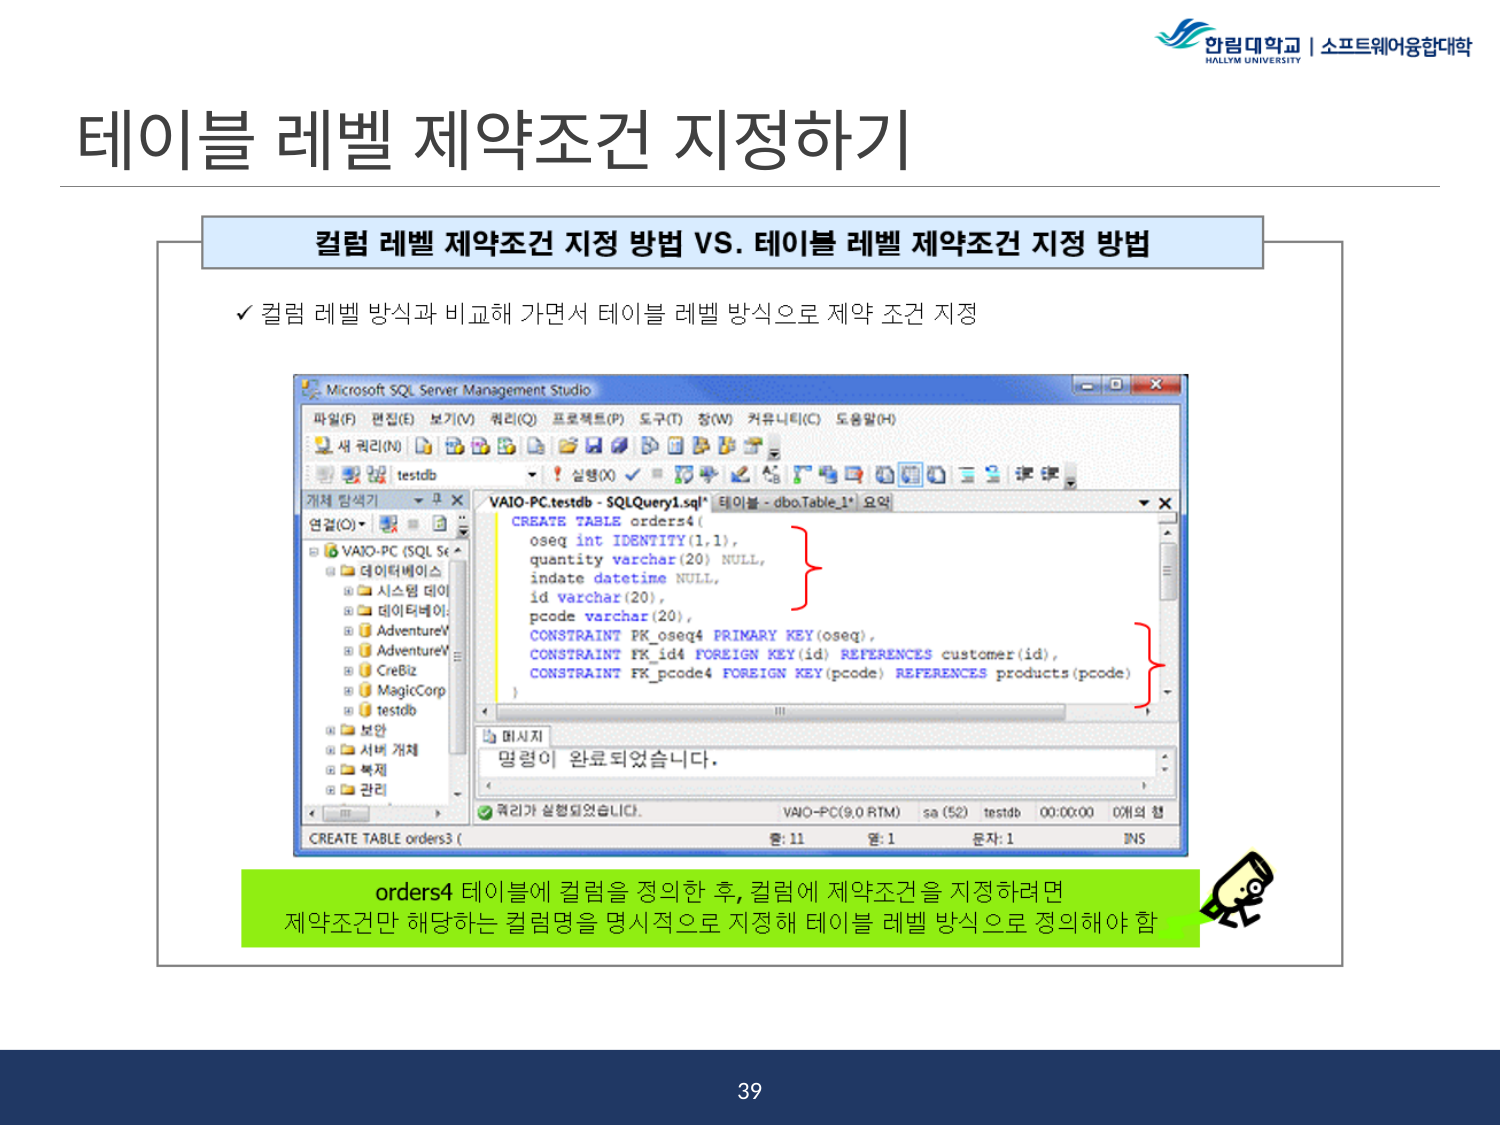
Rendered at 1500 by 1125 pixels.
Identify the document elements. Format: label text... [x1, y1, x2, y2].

picture [1148, 7, 1483, 76]
title 테이블 레벨 제약조건 지정하기 [60, 62, 1440, 187]
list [144, 203, 1356, 982]
slide_number 38 [669, 1059, 831, 1120]
